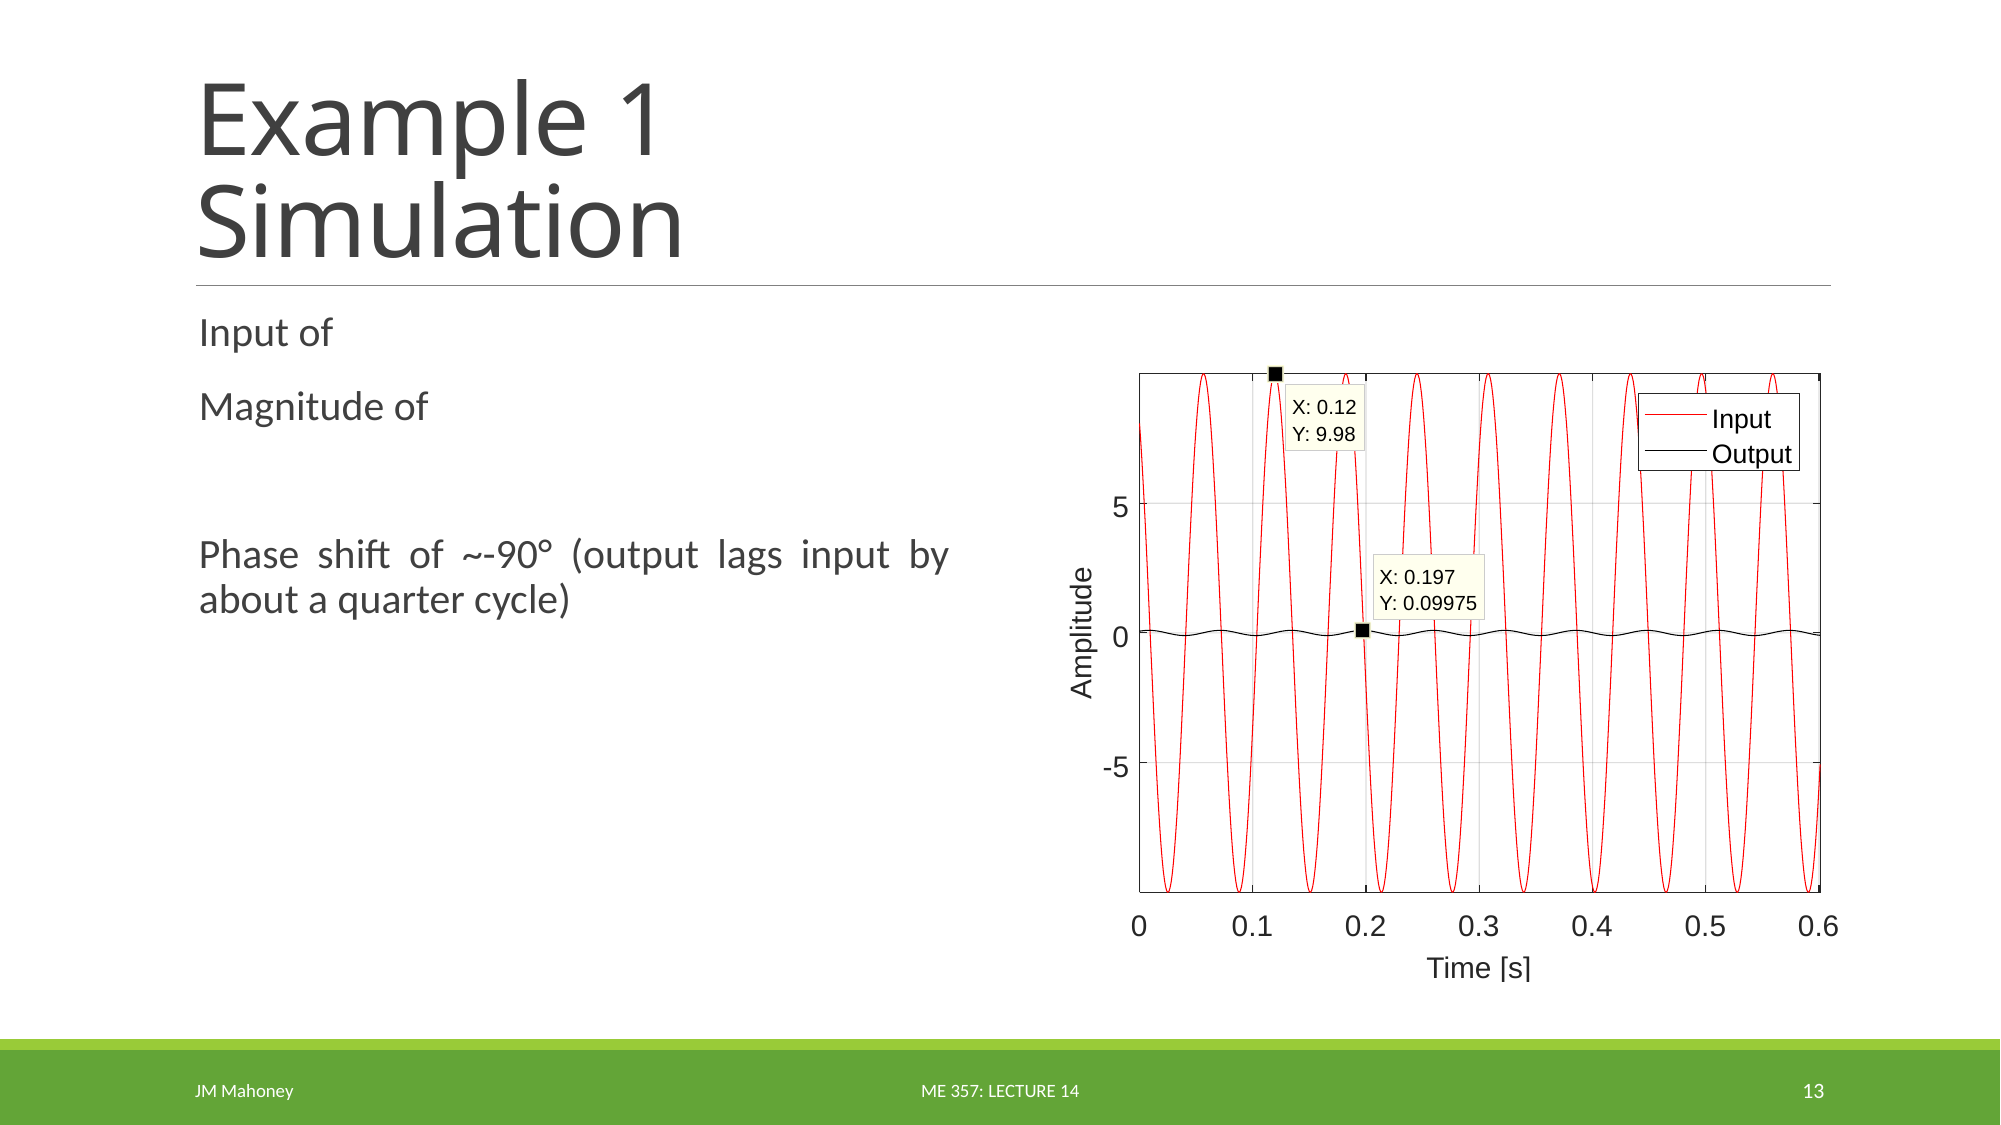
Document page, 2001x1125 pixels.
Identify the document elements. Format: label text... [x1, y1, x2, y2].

slide_number 13 [1624, 1059, 1840, 1120]
picture [1024, 324, 1903, 983]
slide_number JM Mahoney [180, 1059, 586, 1120]
footer ME 357: Lecture 14 [604, 1059, 1396, 1120]
title Example 1 Simulation [180, 47, 1830, 285]
